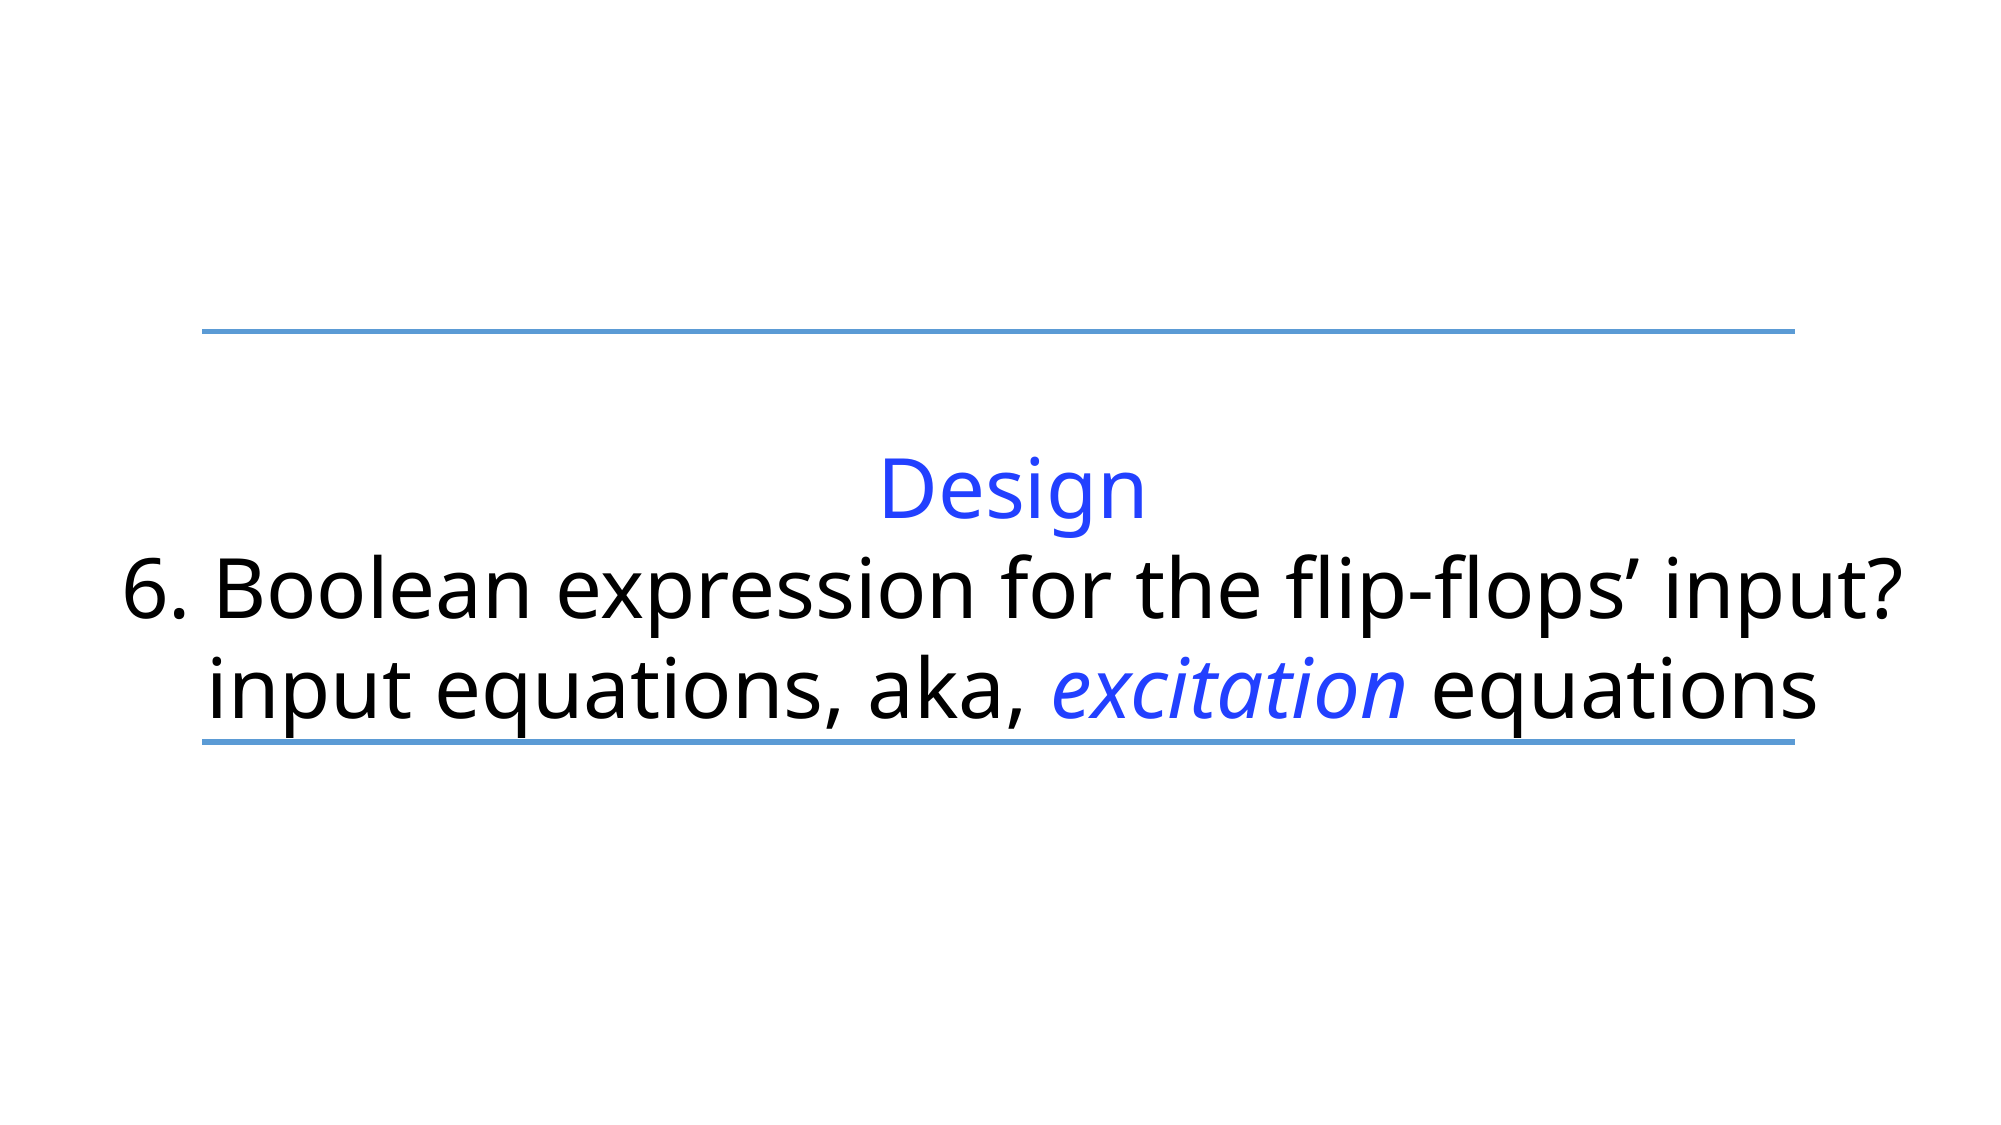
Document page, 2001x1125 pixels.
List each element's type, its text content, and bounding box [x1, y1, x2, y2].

text_box Design 6. Boolean expression for the flip-flops’ input? input equations, aka, excitation equations [92, 427, 1935, 843]
